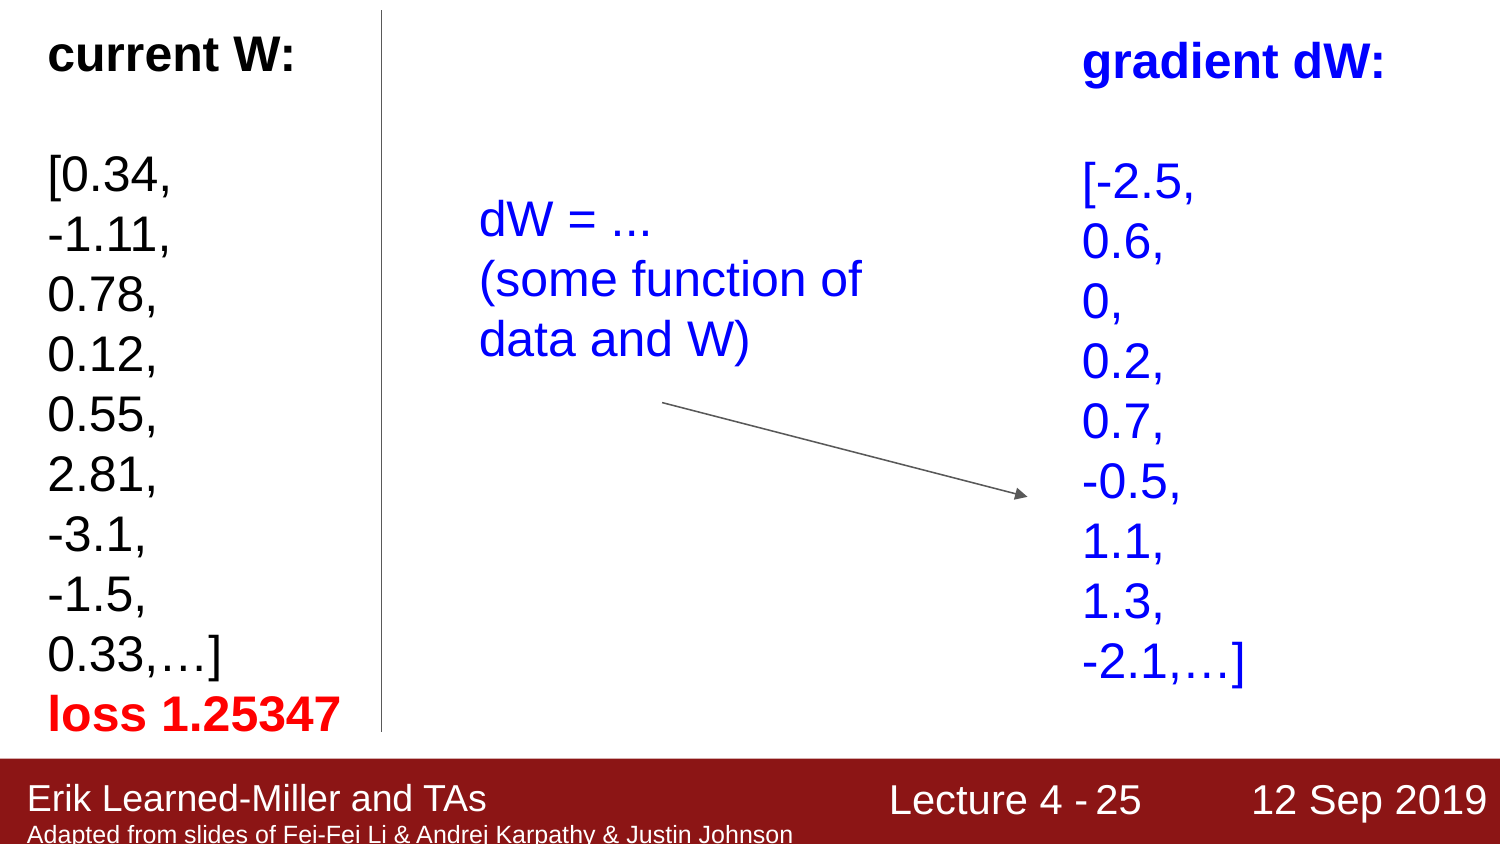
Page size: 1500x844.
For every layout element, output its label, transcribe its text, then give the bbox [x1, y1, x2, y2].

text_box gradient dW: [-2.5, 0.6, 0, 0.2, 0.7, -0.5, 1.1, 1.3, -2.1,…] [1066, 13, 1454, 79]
text_box current W: [0.34, -1.11, 0.78, 0.12, 0.55, 2.81, -3.1, -1.5, 0.33,…] loss 1.25347 [32, 6, 419, 71]
text_box dW = ... (some function of data and W) [463, 171, 926, 679]
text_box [661, 402, 1028, 498]
slide_number ‹#› [1066, 765, 1157, 831]
